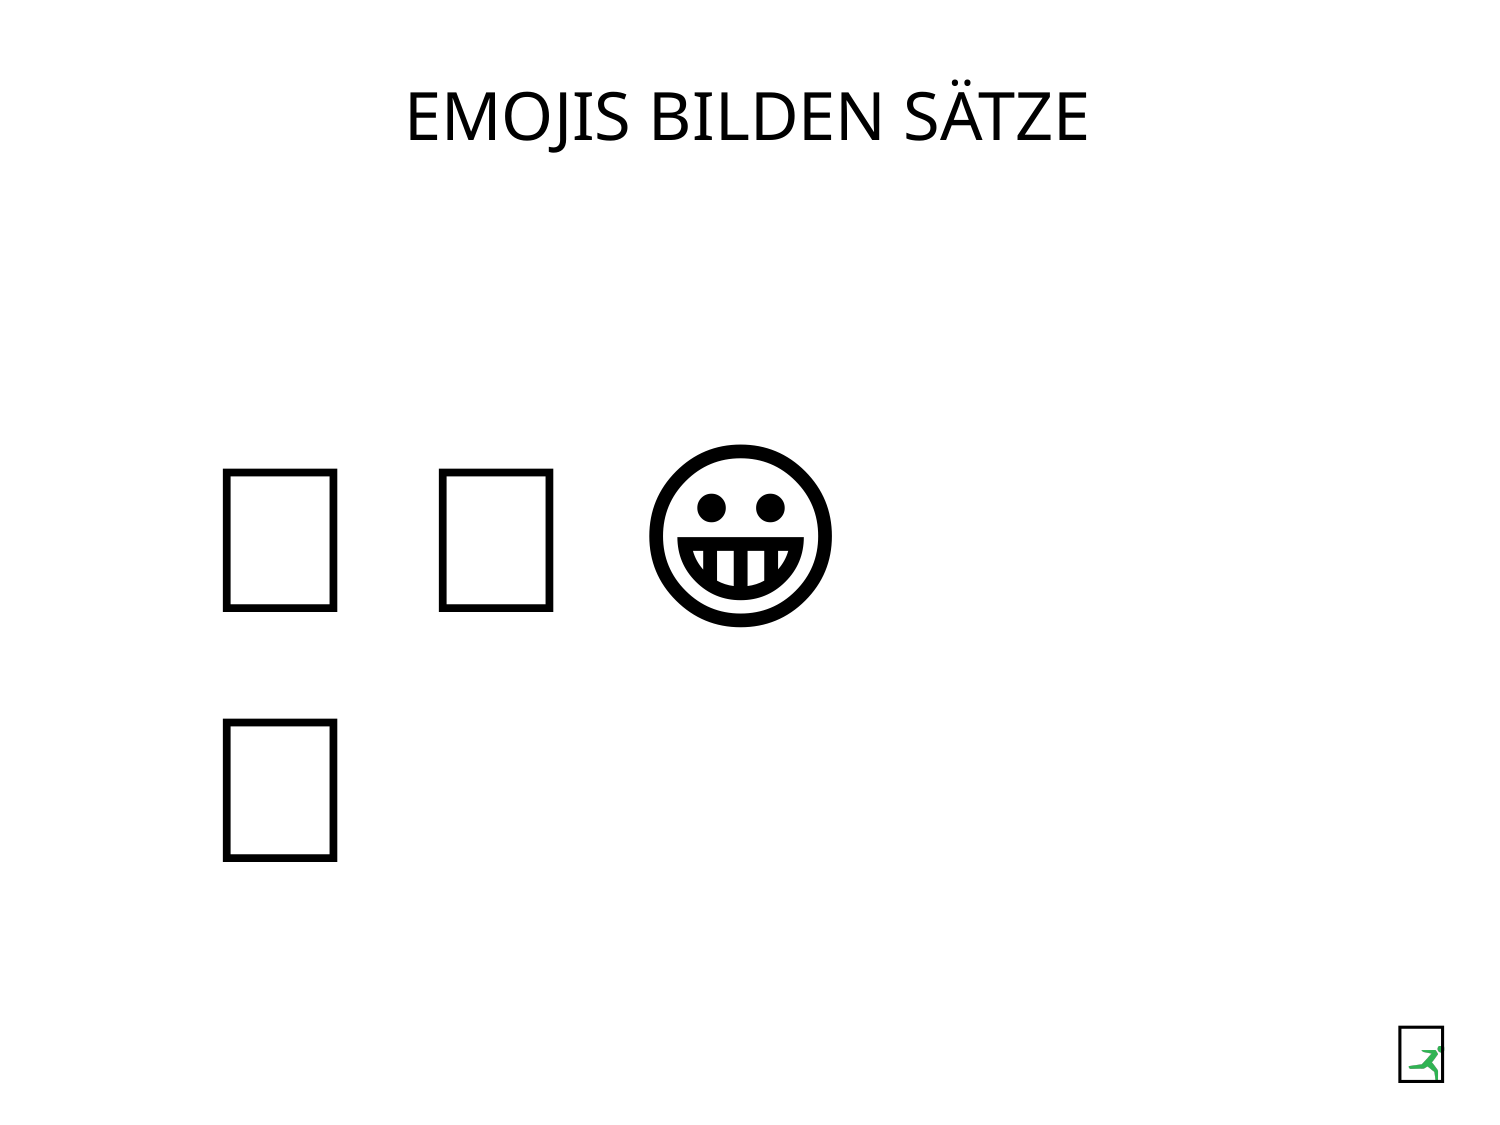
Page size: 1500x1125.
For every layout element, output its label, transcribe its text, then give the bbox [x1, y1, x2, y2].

text_box 😭 [187, 397, 400, 912]
text_box 😆 [1375, 993, 1452, 1125]
text_box 🤒 [403, 397, 697, 662]
text_box 😀 [697, 397, 978, 662]
title Emojis bilden sätze [94, 89, 1402, 148]
